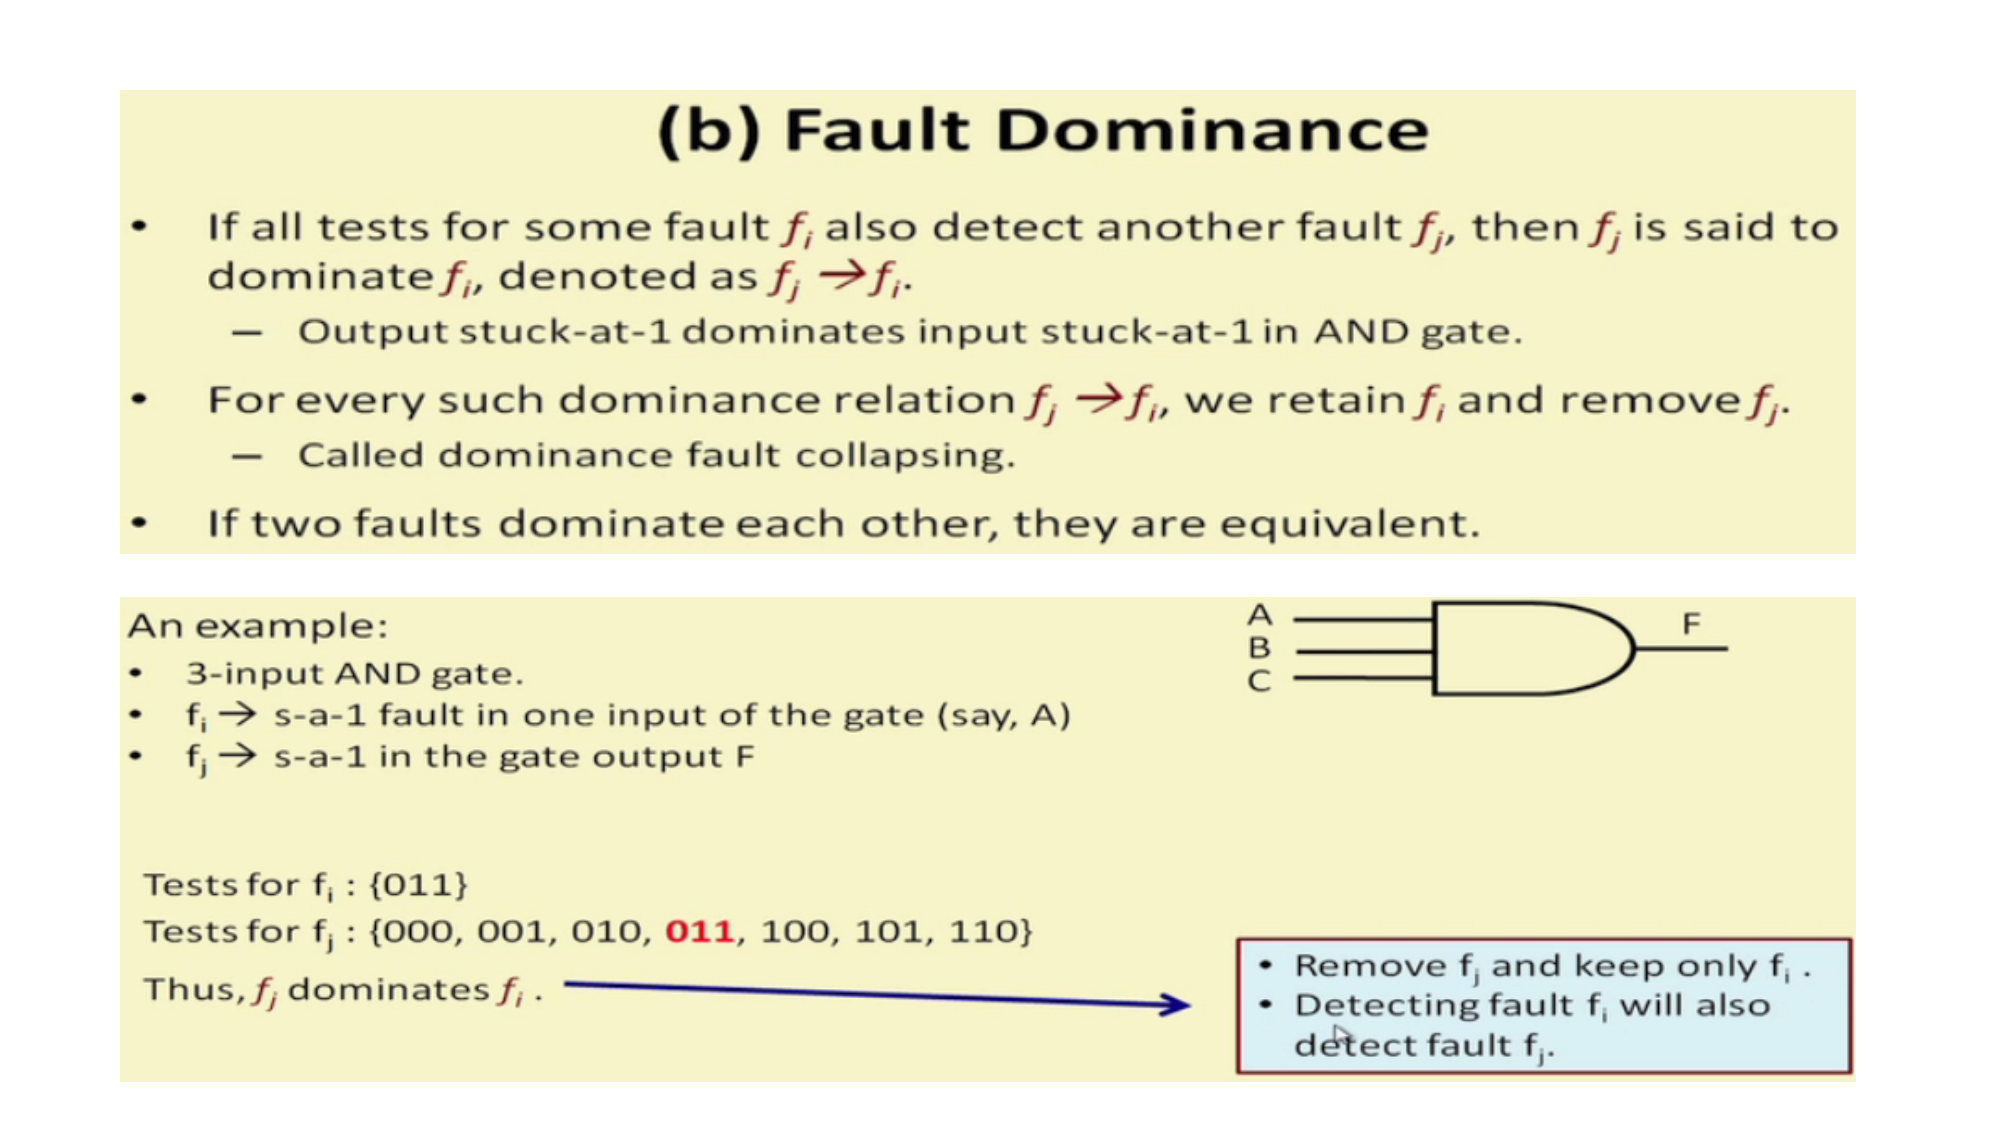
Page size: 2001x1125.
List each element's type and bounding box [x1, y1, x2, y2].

picture [120, 90, 1856, 554]
picture [120, 597, 1856, 1082]
